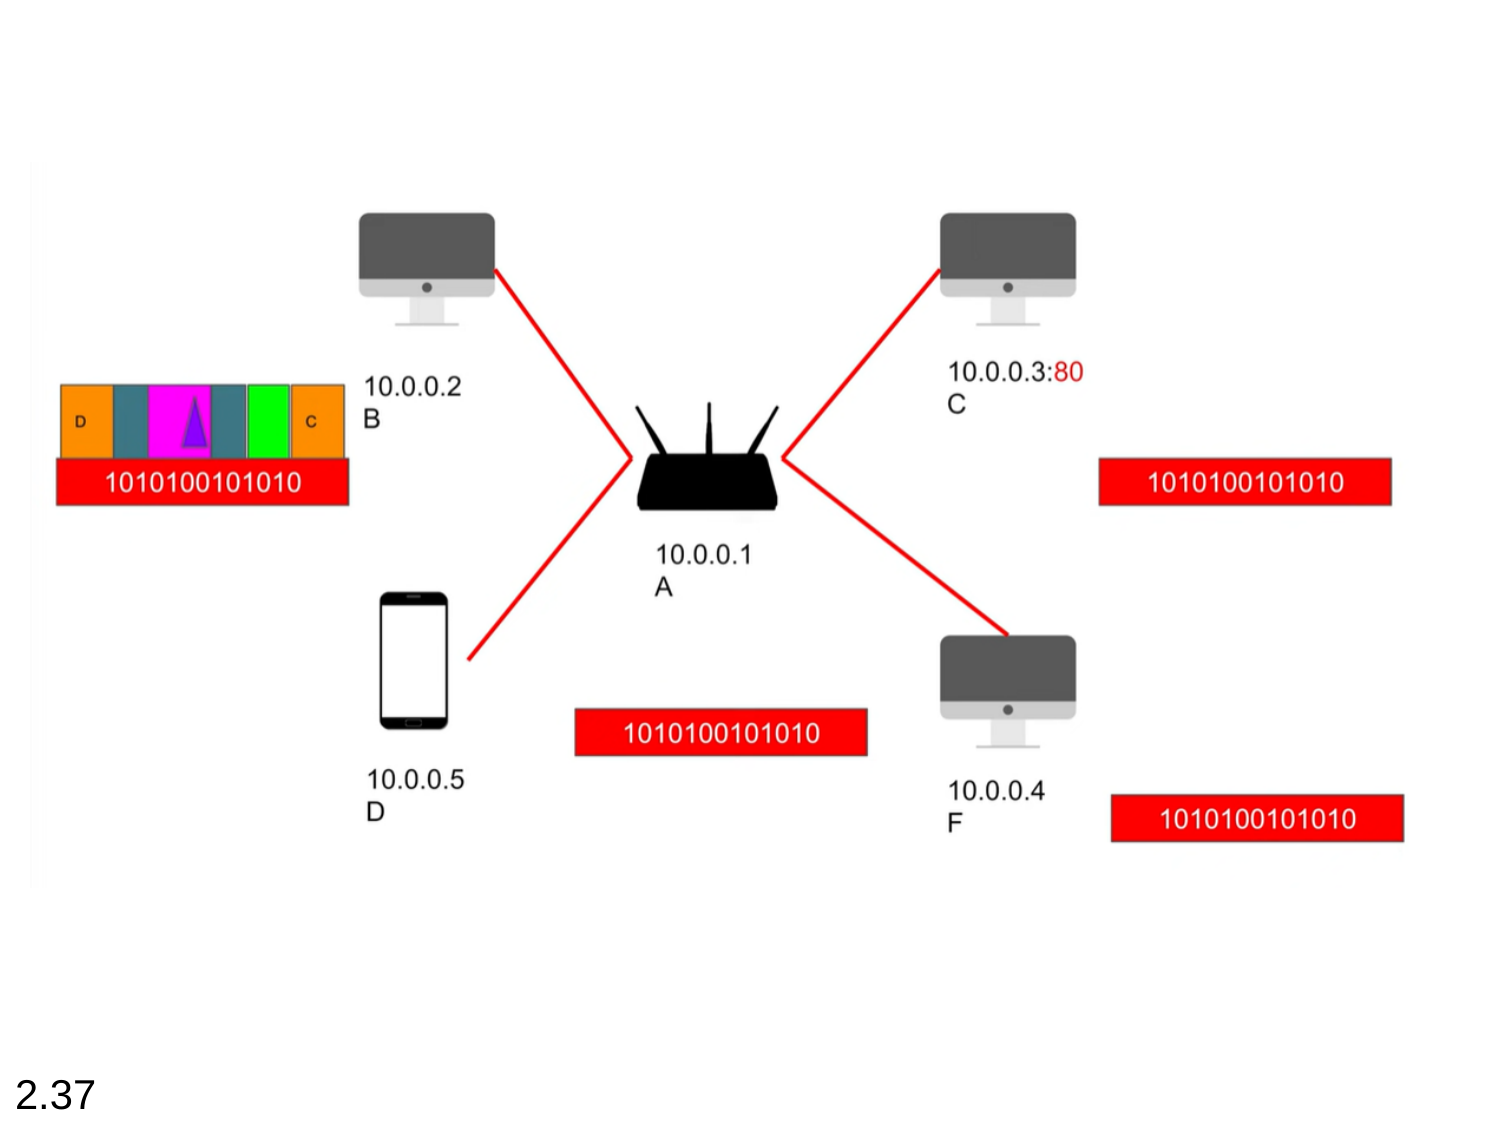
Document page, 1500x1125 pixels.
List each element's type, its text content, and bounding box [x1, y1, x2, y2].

slide_number 2.37 [0, 1050, 313, 1125]
picture [24, 162, 1418, 888]
